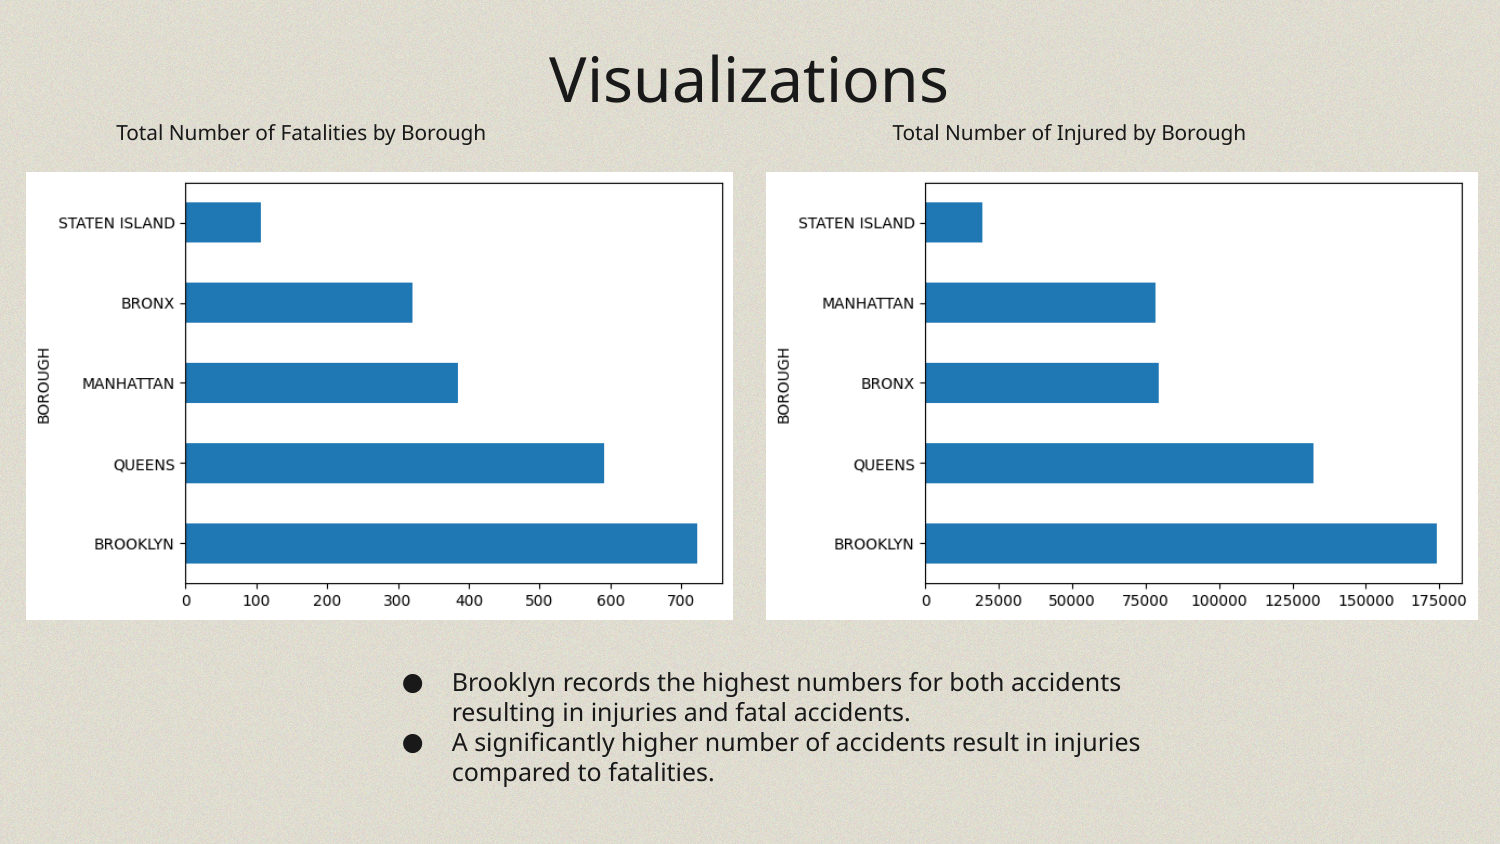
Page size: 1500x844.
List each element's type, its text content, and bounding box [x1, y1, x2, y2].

title Visualizations [37, 24, 1463, 119]
list Total Number of Fatalities by Borough [101, 104, 708, 171]
picture [766, 172, 1479, 620]
picture [26, 172, 733, 620]
list Total Number of Injured by Borough [877, 104, 1484, 173]
list Brooklyn records the highest numbers for both accidents resulting in injuries and fatal accidents. A significantly higher number of accidents result in injuries compared to fatalities. [361, 651, 1174, 827]
